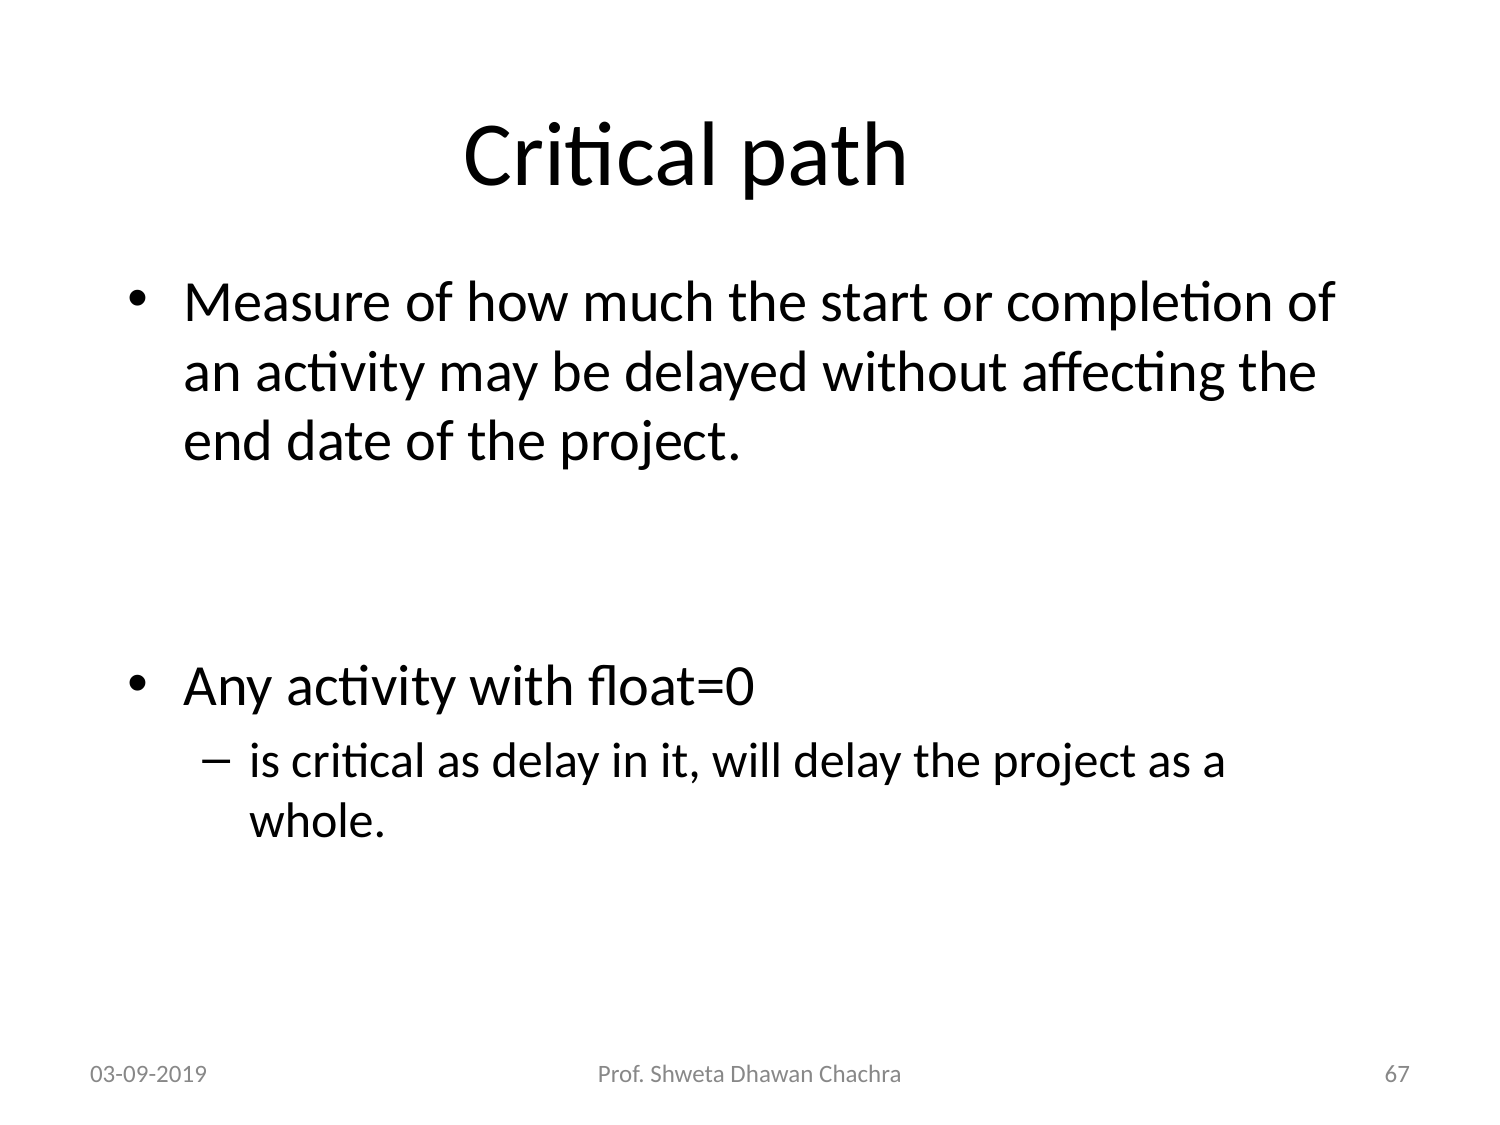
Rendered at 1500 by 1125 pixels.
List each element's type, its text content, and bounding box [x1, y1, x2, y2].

list Measure of how much the start or completion of an activity may be delayed without affecting the end date of the project. Any activity with float=0 is critical as delay in it, will delay the project as a whole. [112, 255, 1388, 931]
footer Prof. Shweta Dhawan Chachra [512, 1042, 988, 1103]
title Critical path [76, 54, 1297, 243]
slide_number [75, 1042, 425, 1103]
slide_number ‹#› [1074, 1042, 1425, 1103]
